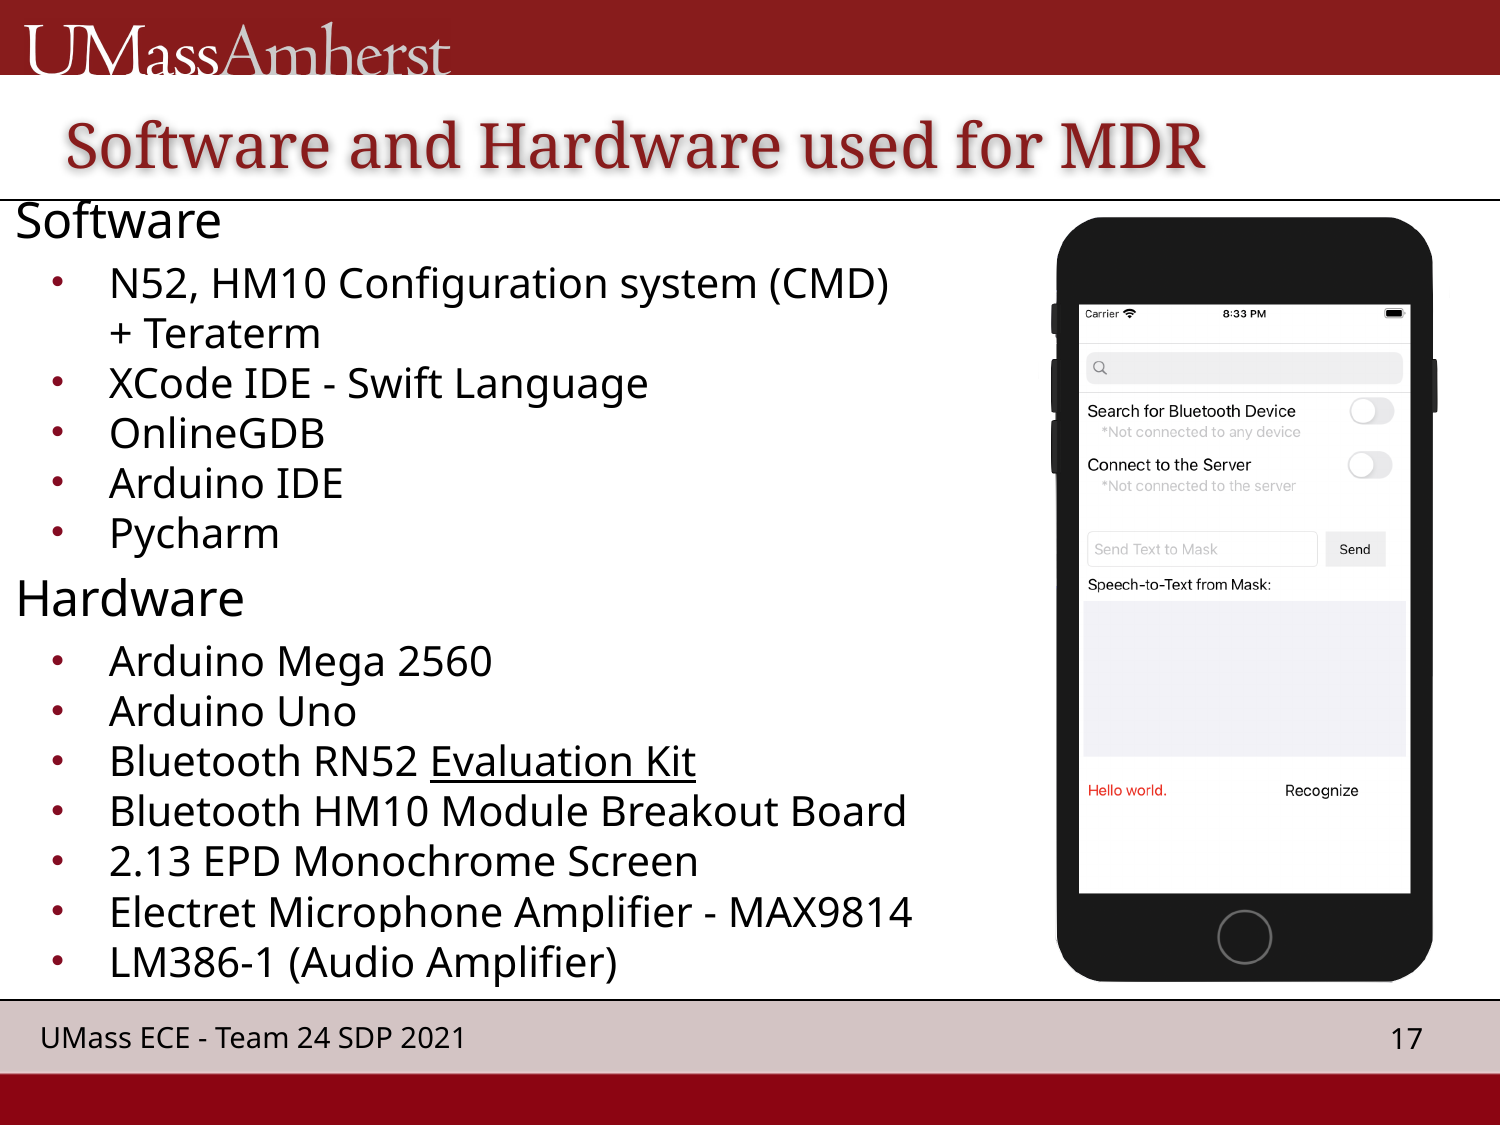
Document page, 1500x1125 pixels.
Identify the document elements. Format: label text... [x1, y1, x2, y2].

list Software N52, HM10 Configuration system (CMD) + Teraterm XCode IDE - Swift Language OnlineGDB Arduino IDE Pycharm Hardware Arduino Mega 2560 Arduino Uno Bluetooth RN52 Evaluation Kit Bluetooth HM10 Module Breakout Board 2.13 EPD Monochrome Screen Electret Microphone Amplifier - MAX9814 LM386-1 (Audio Amplifier) [0, 173, 1338, 931]
picture [0, 1001, 1500, 1125]
title Software and Hardware used for MDR [50, 99, 1500, 188]
picture [0, 0, 1500, 75]
picture [1038, 206, 1451, 996]
